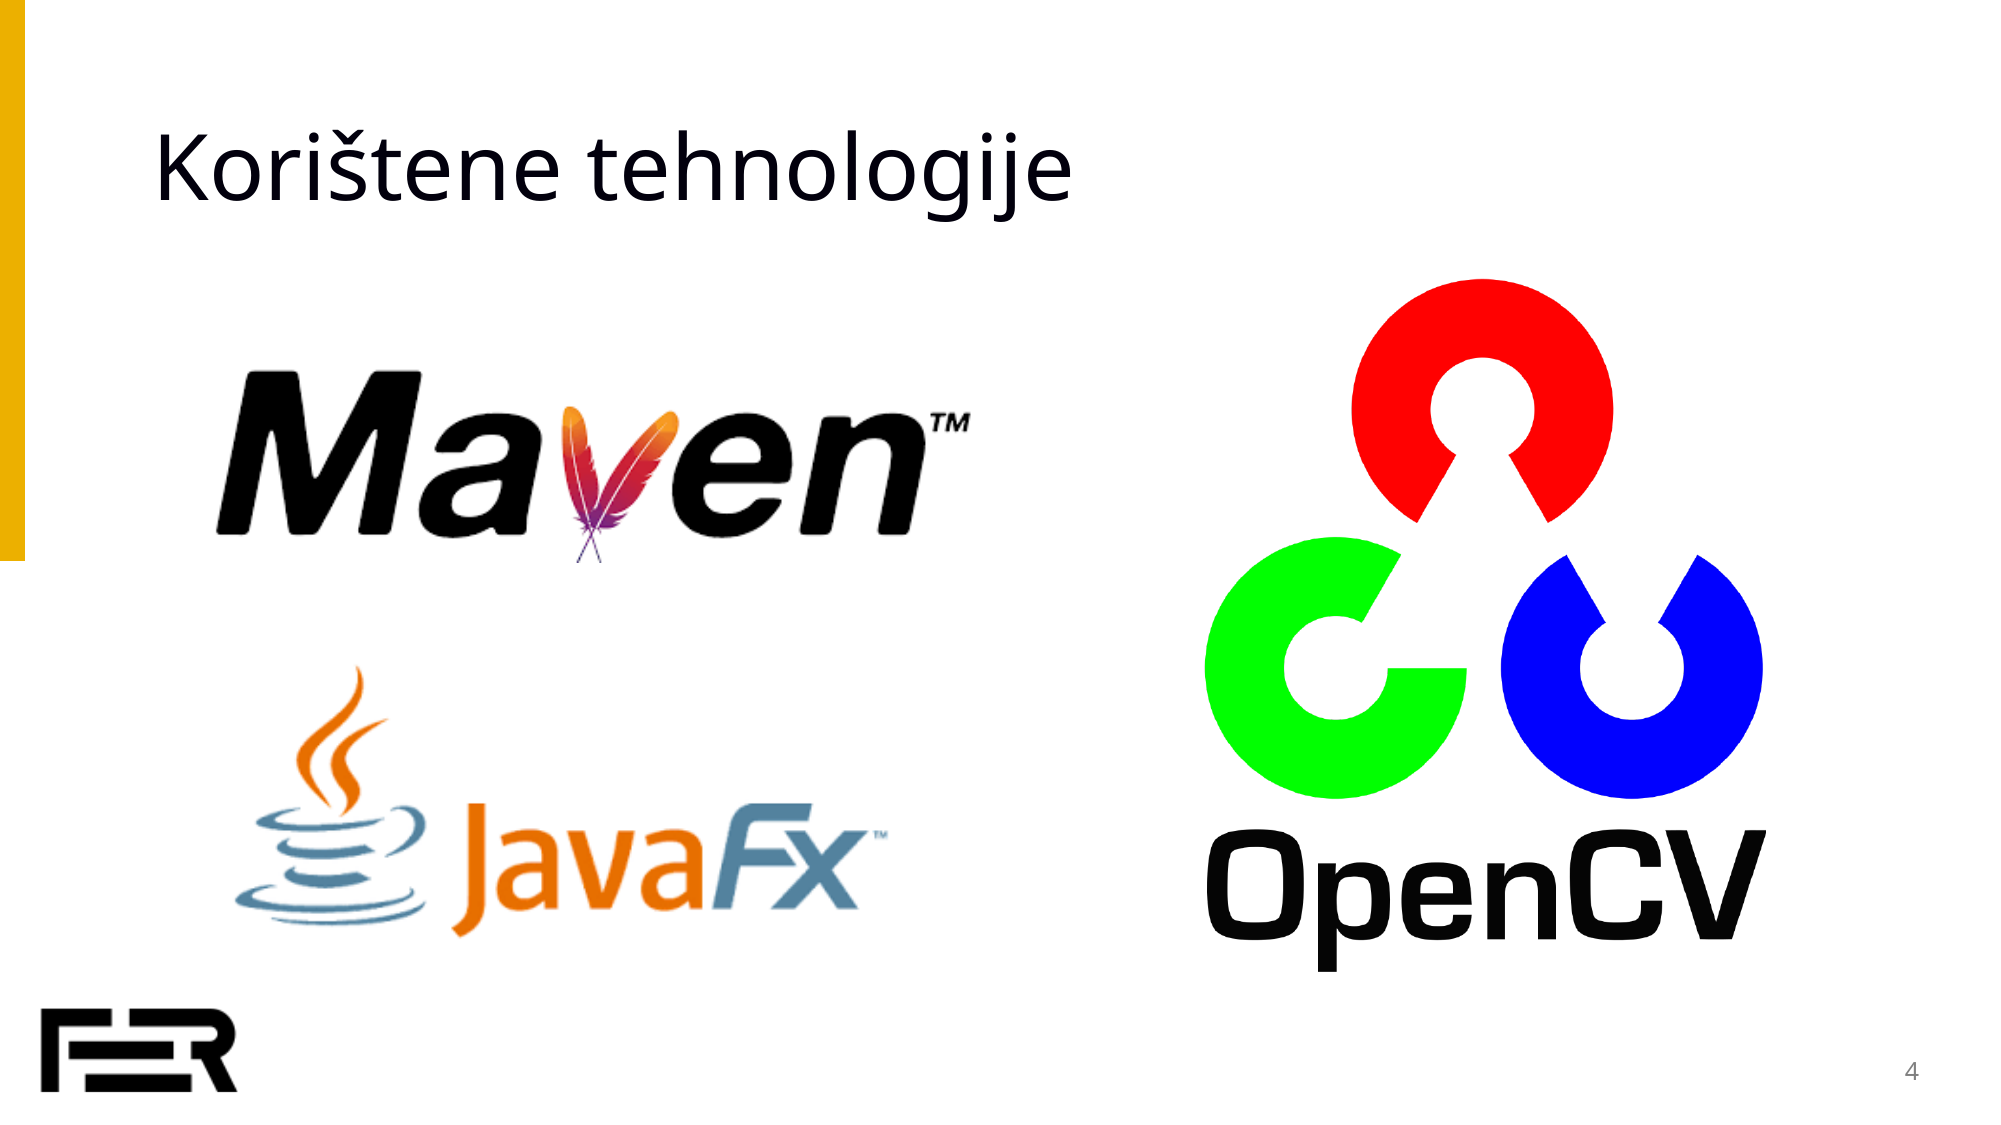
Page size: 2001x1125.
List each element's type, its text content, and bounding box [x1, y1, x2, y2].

picture [230, 661, 896, 941]
picture [1202, 278, 1766, 972]
picture [201, 365, 976, 563]
slide_number 4 [1484, 1042, 1935, 1103]
title Korištene tehnologije [137, 114, 1654, 326]
picture [39, 1007, 249, 1102]
